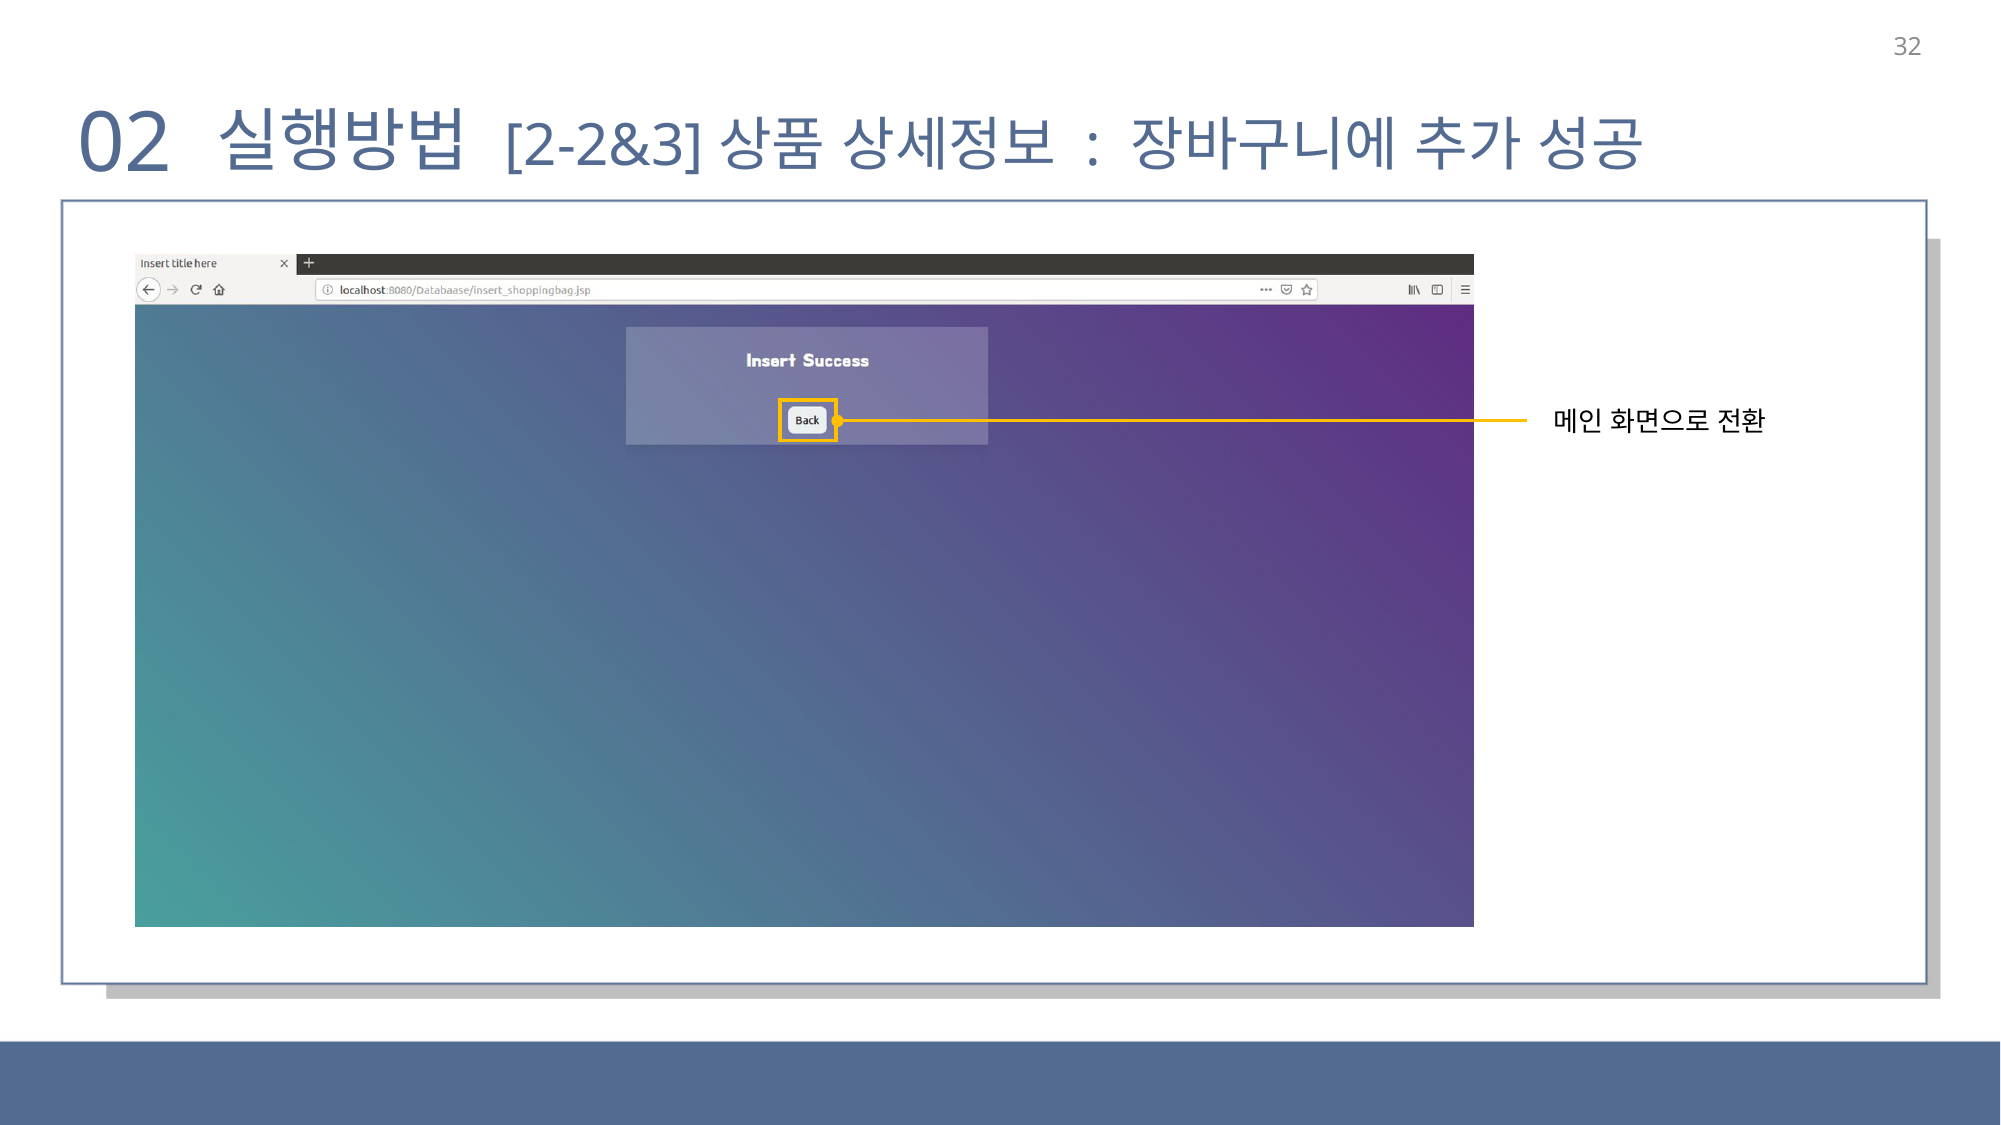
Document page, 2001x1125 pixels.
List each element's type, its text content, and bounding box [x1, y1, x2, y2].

slide_number 32 [1817, 17, 1938, 78]
text_box 02 [62, 80, 207, 196]
picture [0, 0, 2001, 1125]
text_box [779, 397, 1865, 446]
text_box 실행방법 [2-2&3]상품 상세정보 : 장바구니에 추가 성공 [201, 89, 1880, 187]
